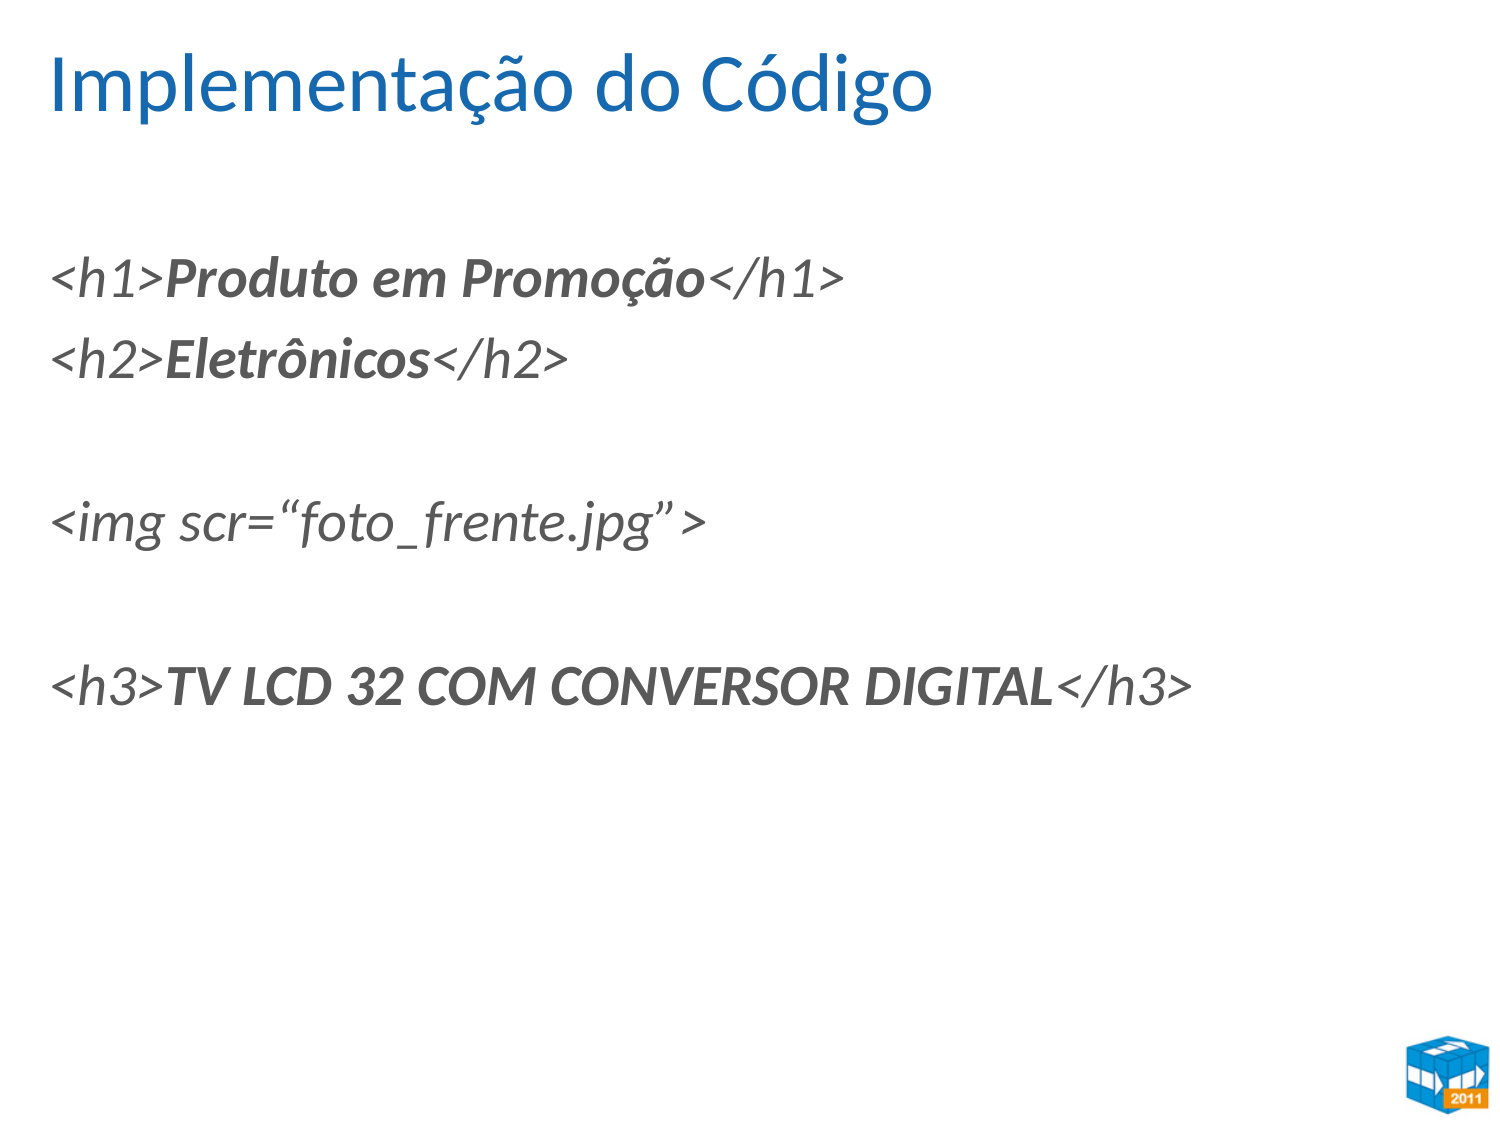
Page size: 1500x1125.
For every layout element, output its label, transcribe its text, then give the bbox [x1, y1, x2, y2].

title Implementação do Código [33, 28, 1478, 128]
picture [1402, 1029, 1492, 1119]
list <h1>Produto em Promoção</h1> <h2>Eletrônicos</h2> <img scr=“foto_frente.jpg”> <h3>TV LCD 32 COM CONVERSOR DIGITAL</h3> [33, 149, 1461, 1015]
